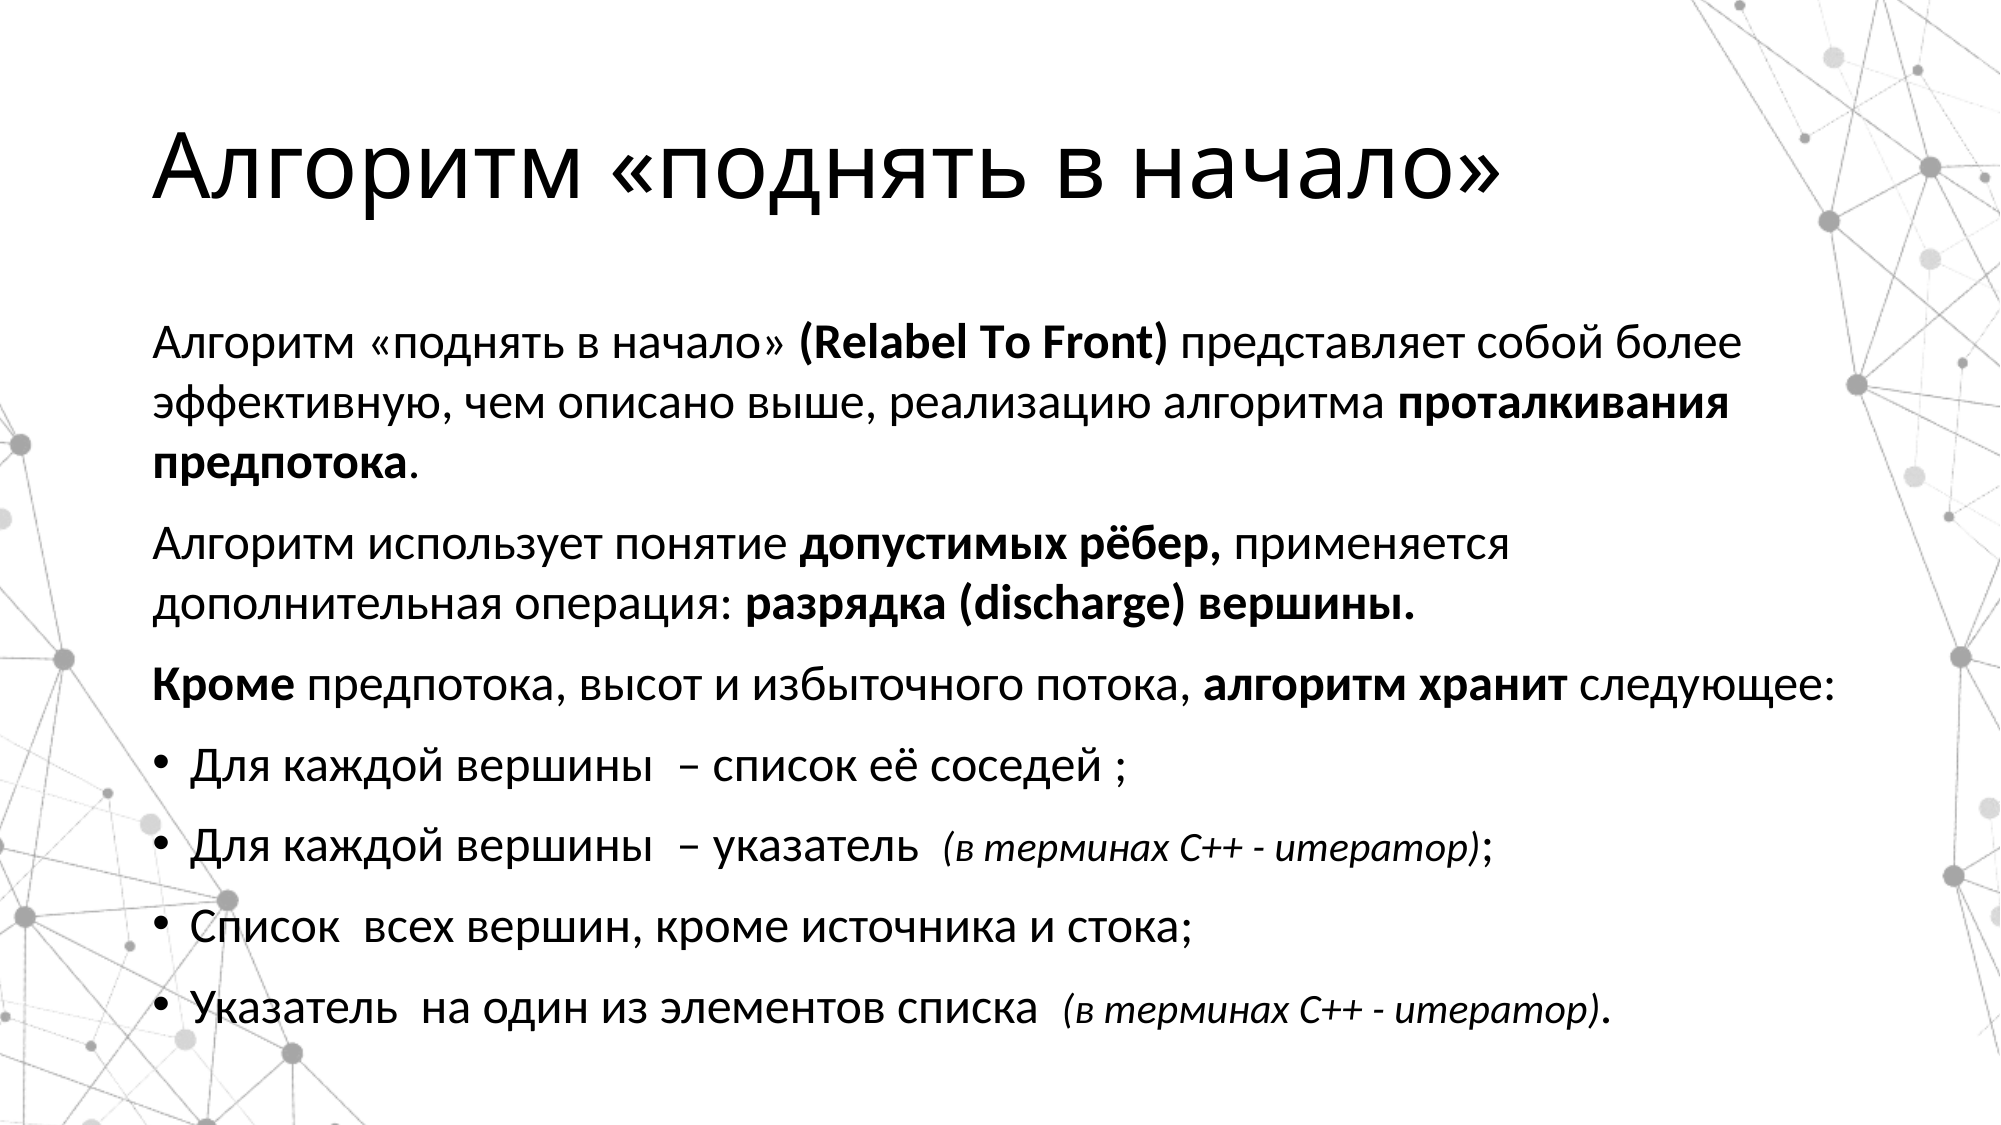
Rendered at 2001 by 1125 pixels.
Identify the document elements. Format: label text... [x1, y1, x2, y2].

picture [1512, 0, 2000, 1021]
title Алгоритм «поднять в начало» [137, 59, 1512, 278]
picture [0, 278, 557, 1125]
